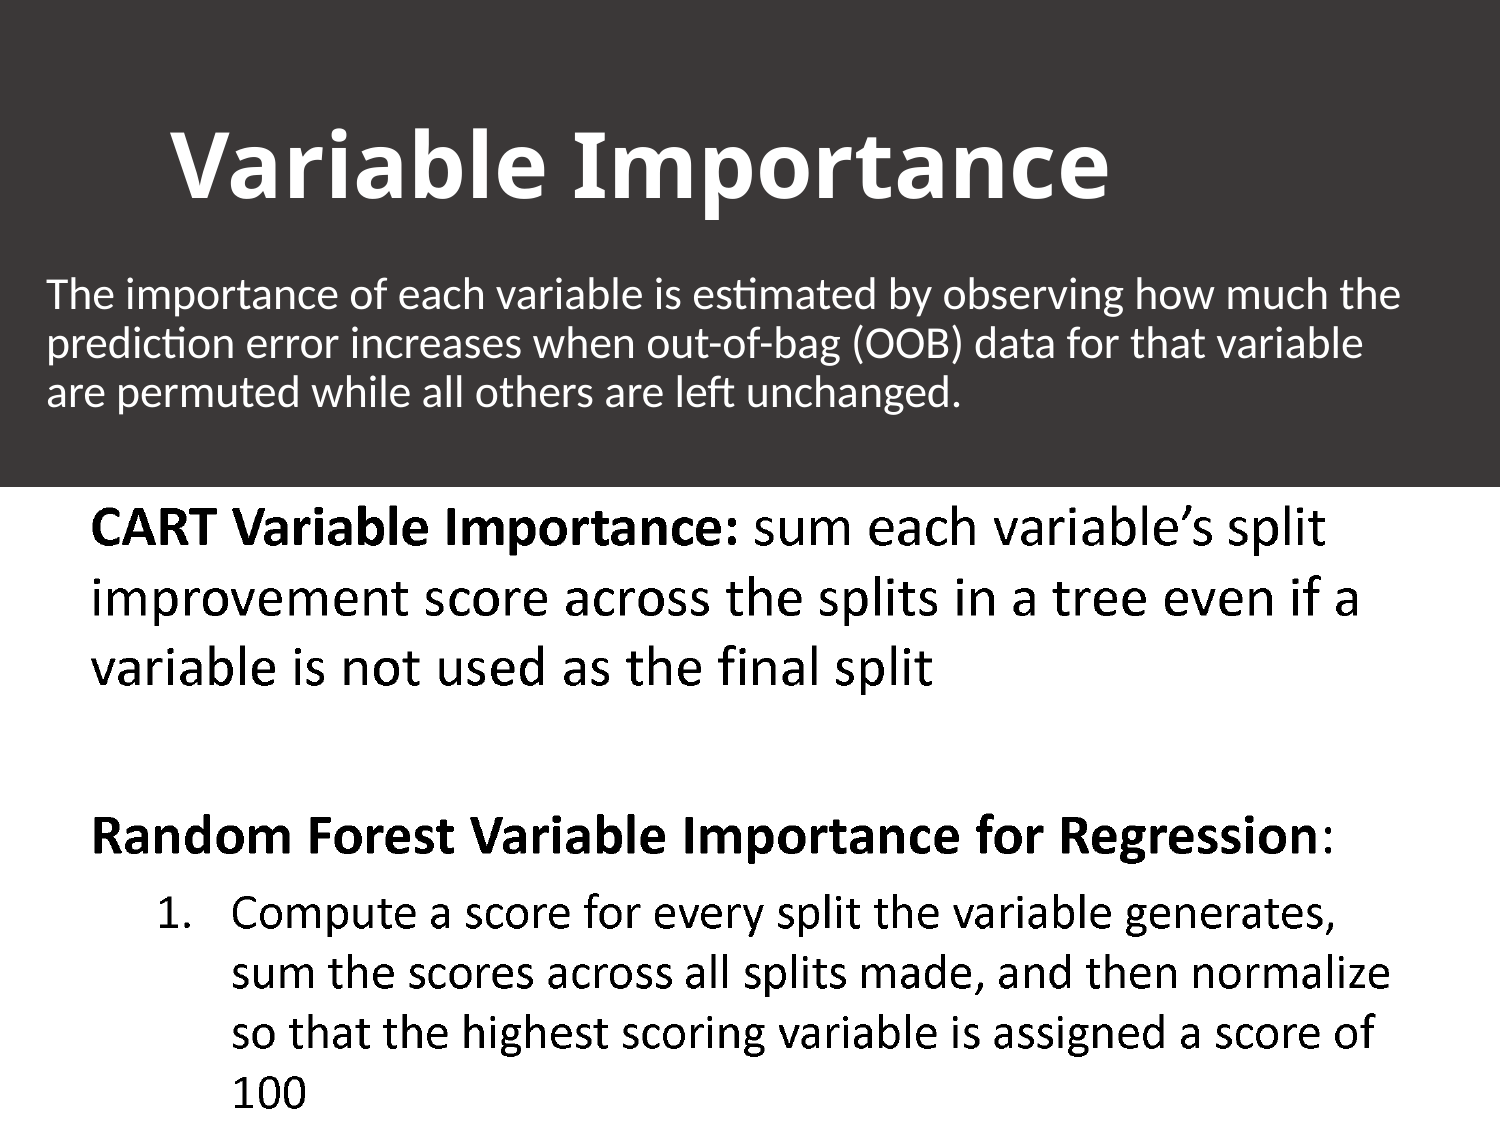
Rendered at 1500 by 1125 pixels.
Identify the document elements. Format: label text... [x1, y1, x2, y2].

list The importance of each variable is estimated by observing how much the prediction error increases when out-of-bag (OOB) data for that variable are permuted while all others are left unchanged. [31, 262, 1430, 480]
picture [0, 486, 1500, 1125]
title Variable Importance [155, 60, 1348, 262]
